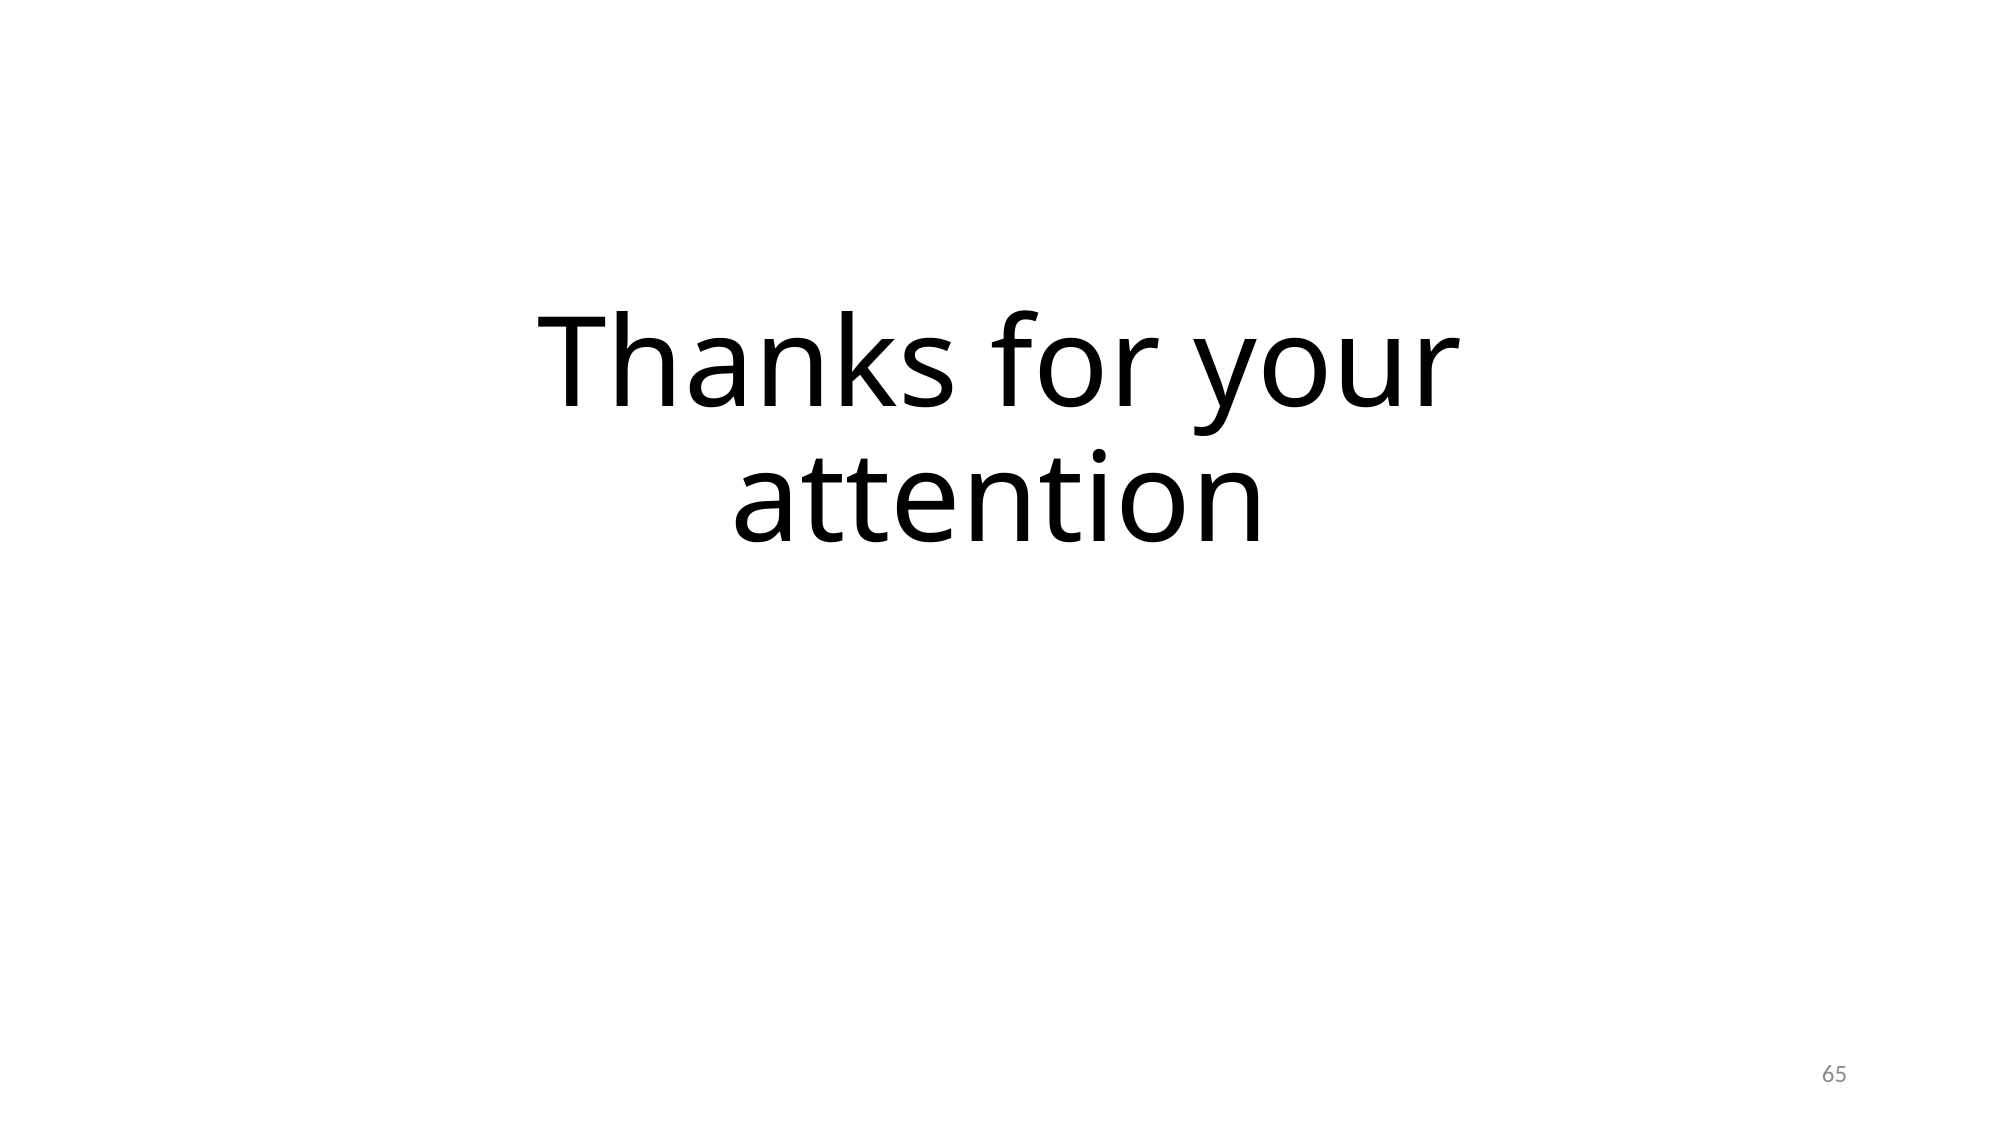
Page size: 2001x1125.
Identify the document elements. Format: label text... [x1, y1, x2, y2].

title Thanks for your attention [249, 184, 1750, 576]
slide_number 65 [1412, 1042, 1863, 1103]
